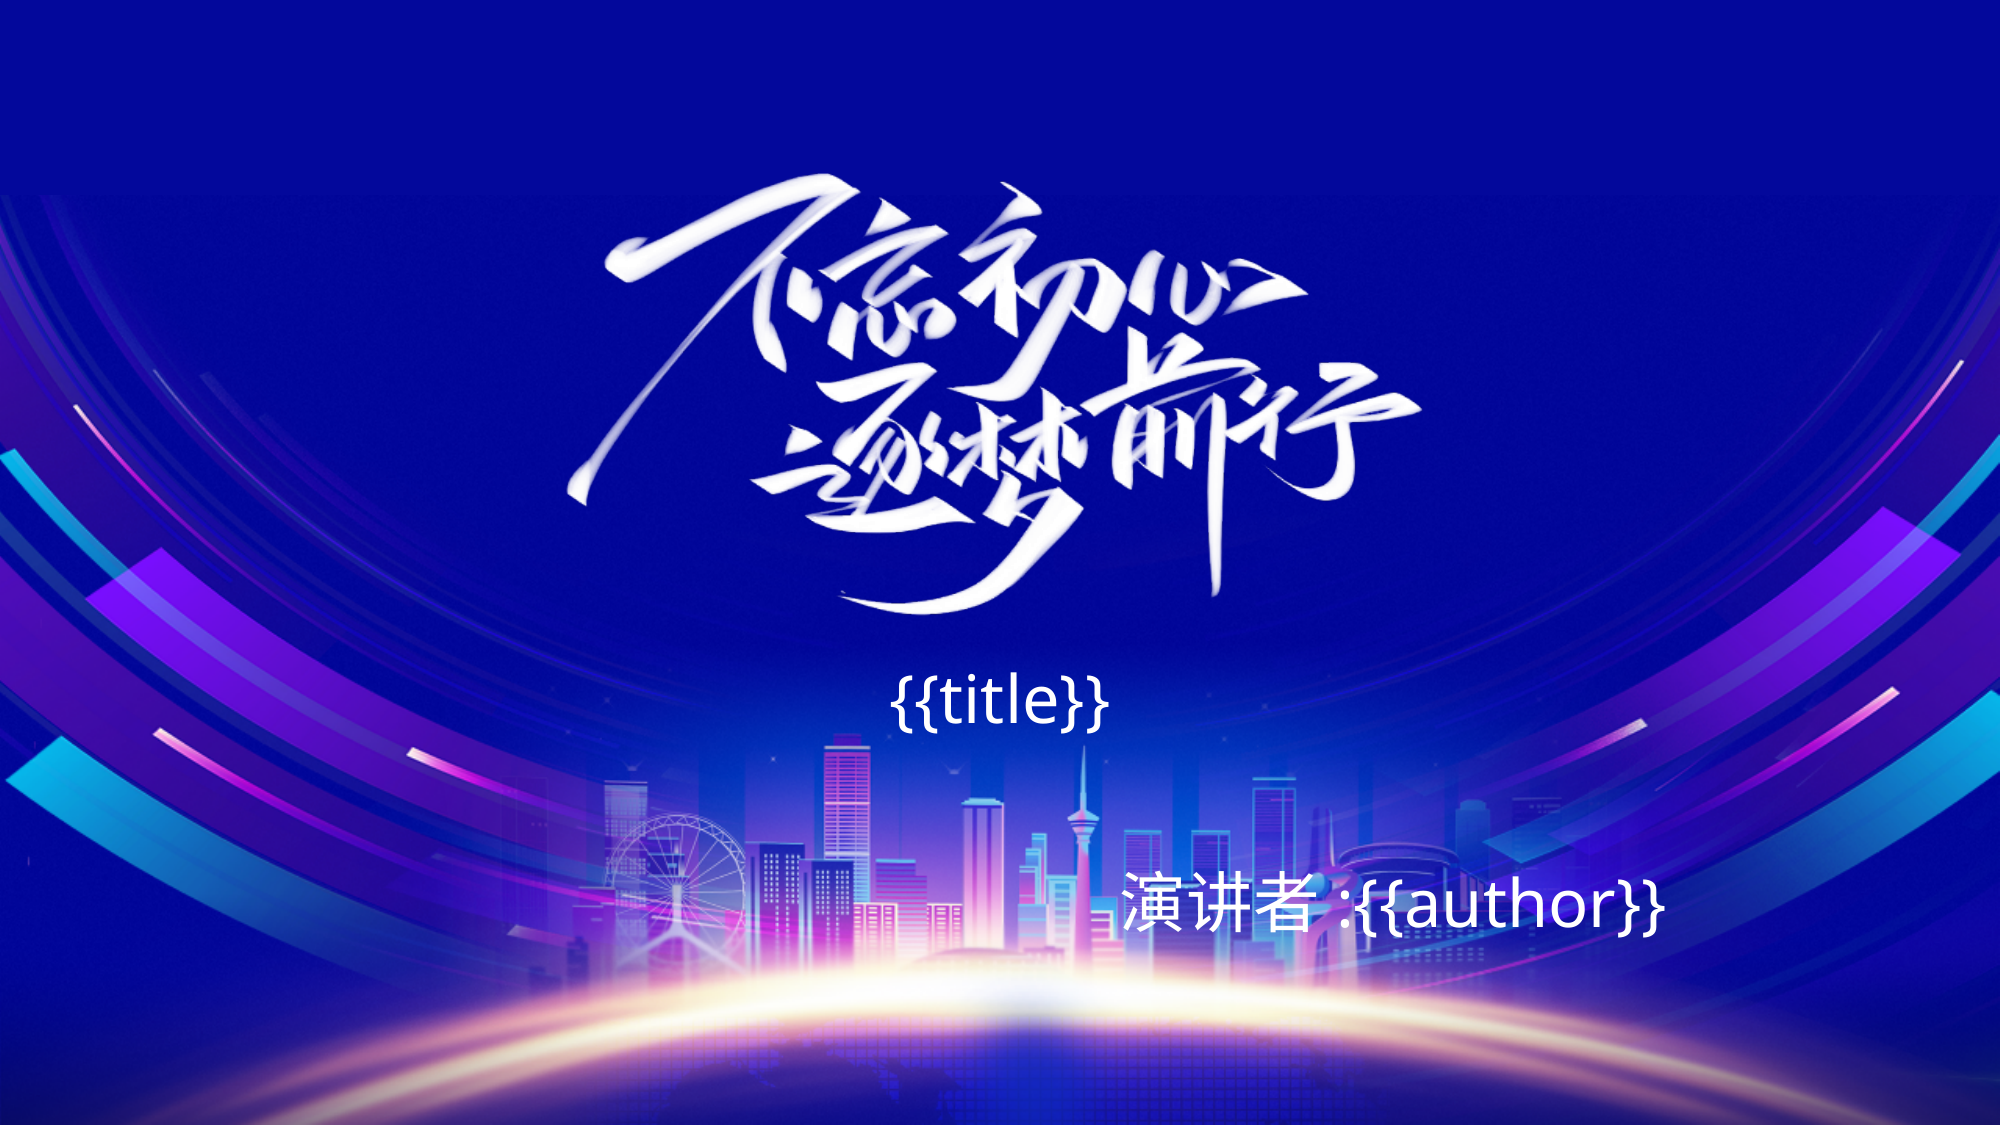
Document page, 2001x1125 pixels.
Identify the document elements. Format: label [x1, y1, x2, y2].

picture [0, 163, 2000, 1125]
